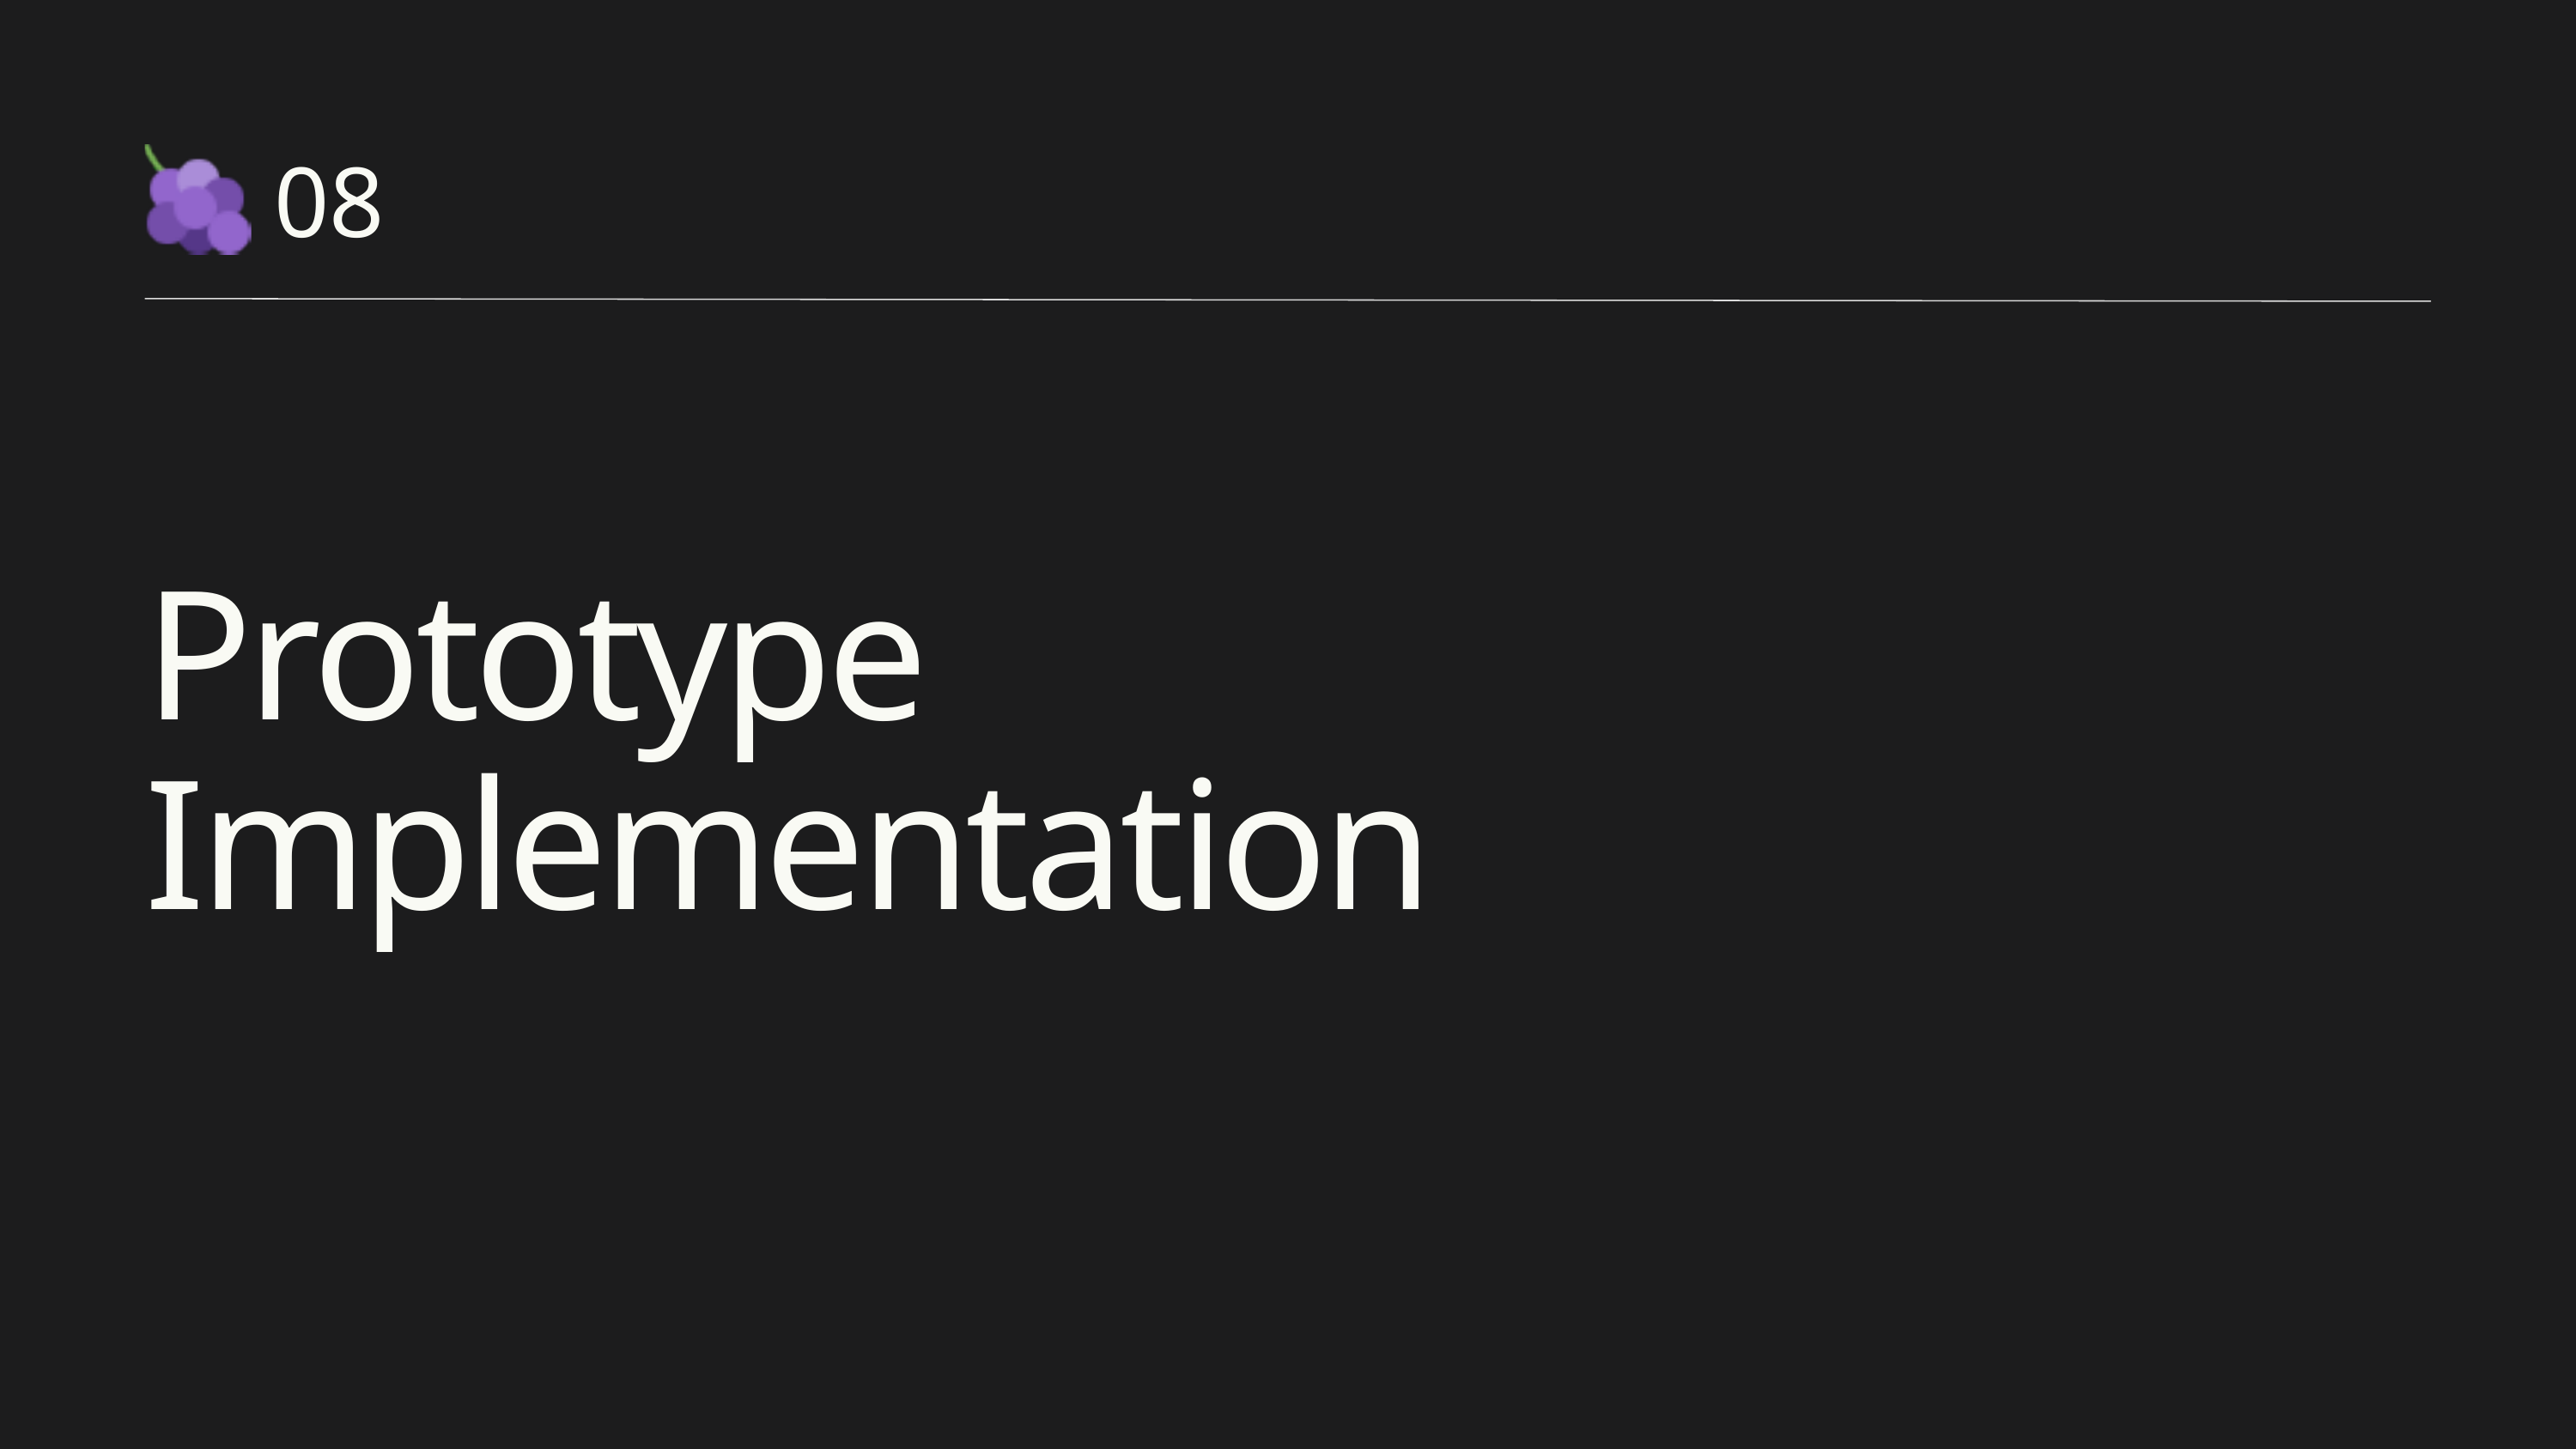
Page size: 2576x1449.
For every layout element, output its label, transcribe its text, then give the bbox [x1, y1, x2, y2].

text_box 08 [274, 130, 532, 257]
text_box Prototype Implementation [144, 566, 1792, 945]
text_box [144, 144, 252, 255]
